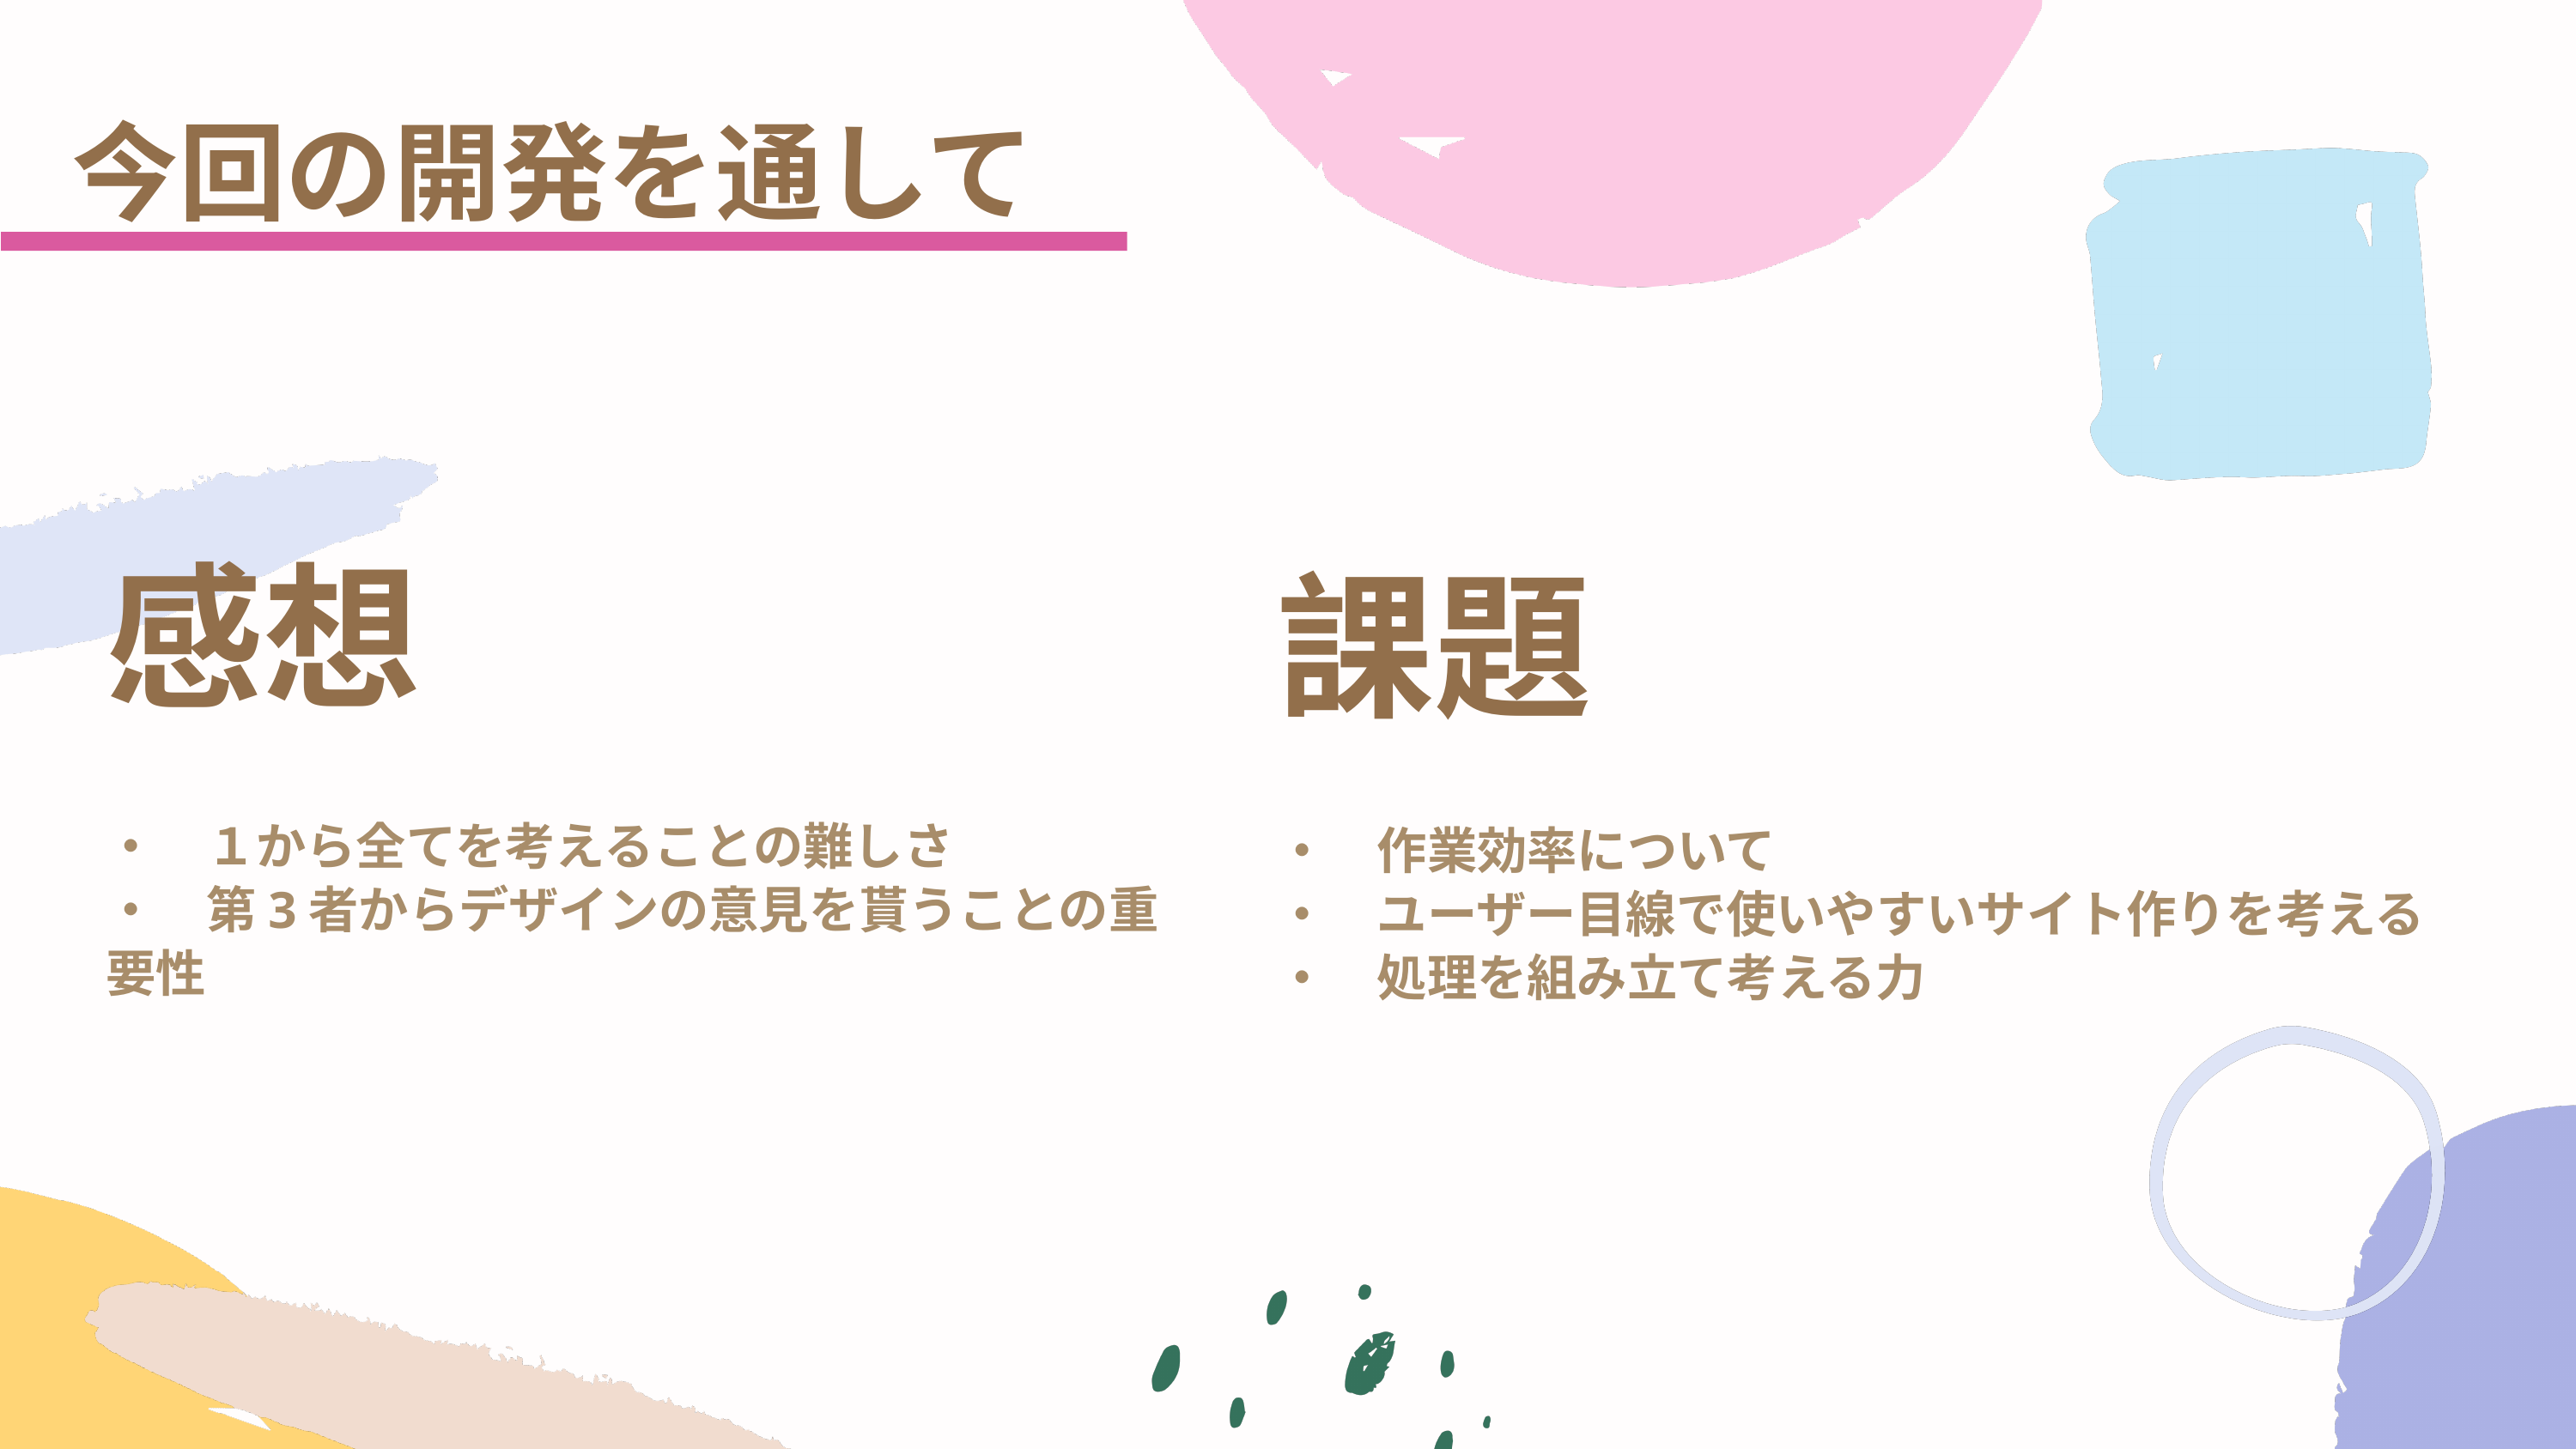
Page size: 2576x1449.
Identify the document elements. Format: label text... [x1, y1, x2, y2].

text_box 今回の開発を通して [0, 71, 1127, 162]
picture [2145, 1025, 2576, 1449]
picture [0, 1136, 817, 1449]
picture [1151, 0, 2432, 481]
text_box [106, 554, 1209, 998]
picture [0, 454, 440, 677]
picture [1151, 1284, 1492, 1449]
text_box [1277, 563, 2439, 1065]
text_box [0, 162, 1127, 318]
